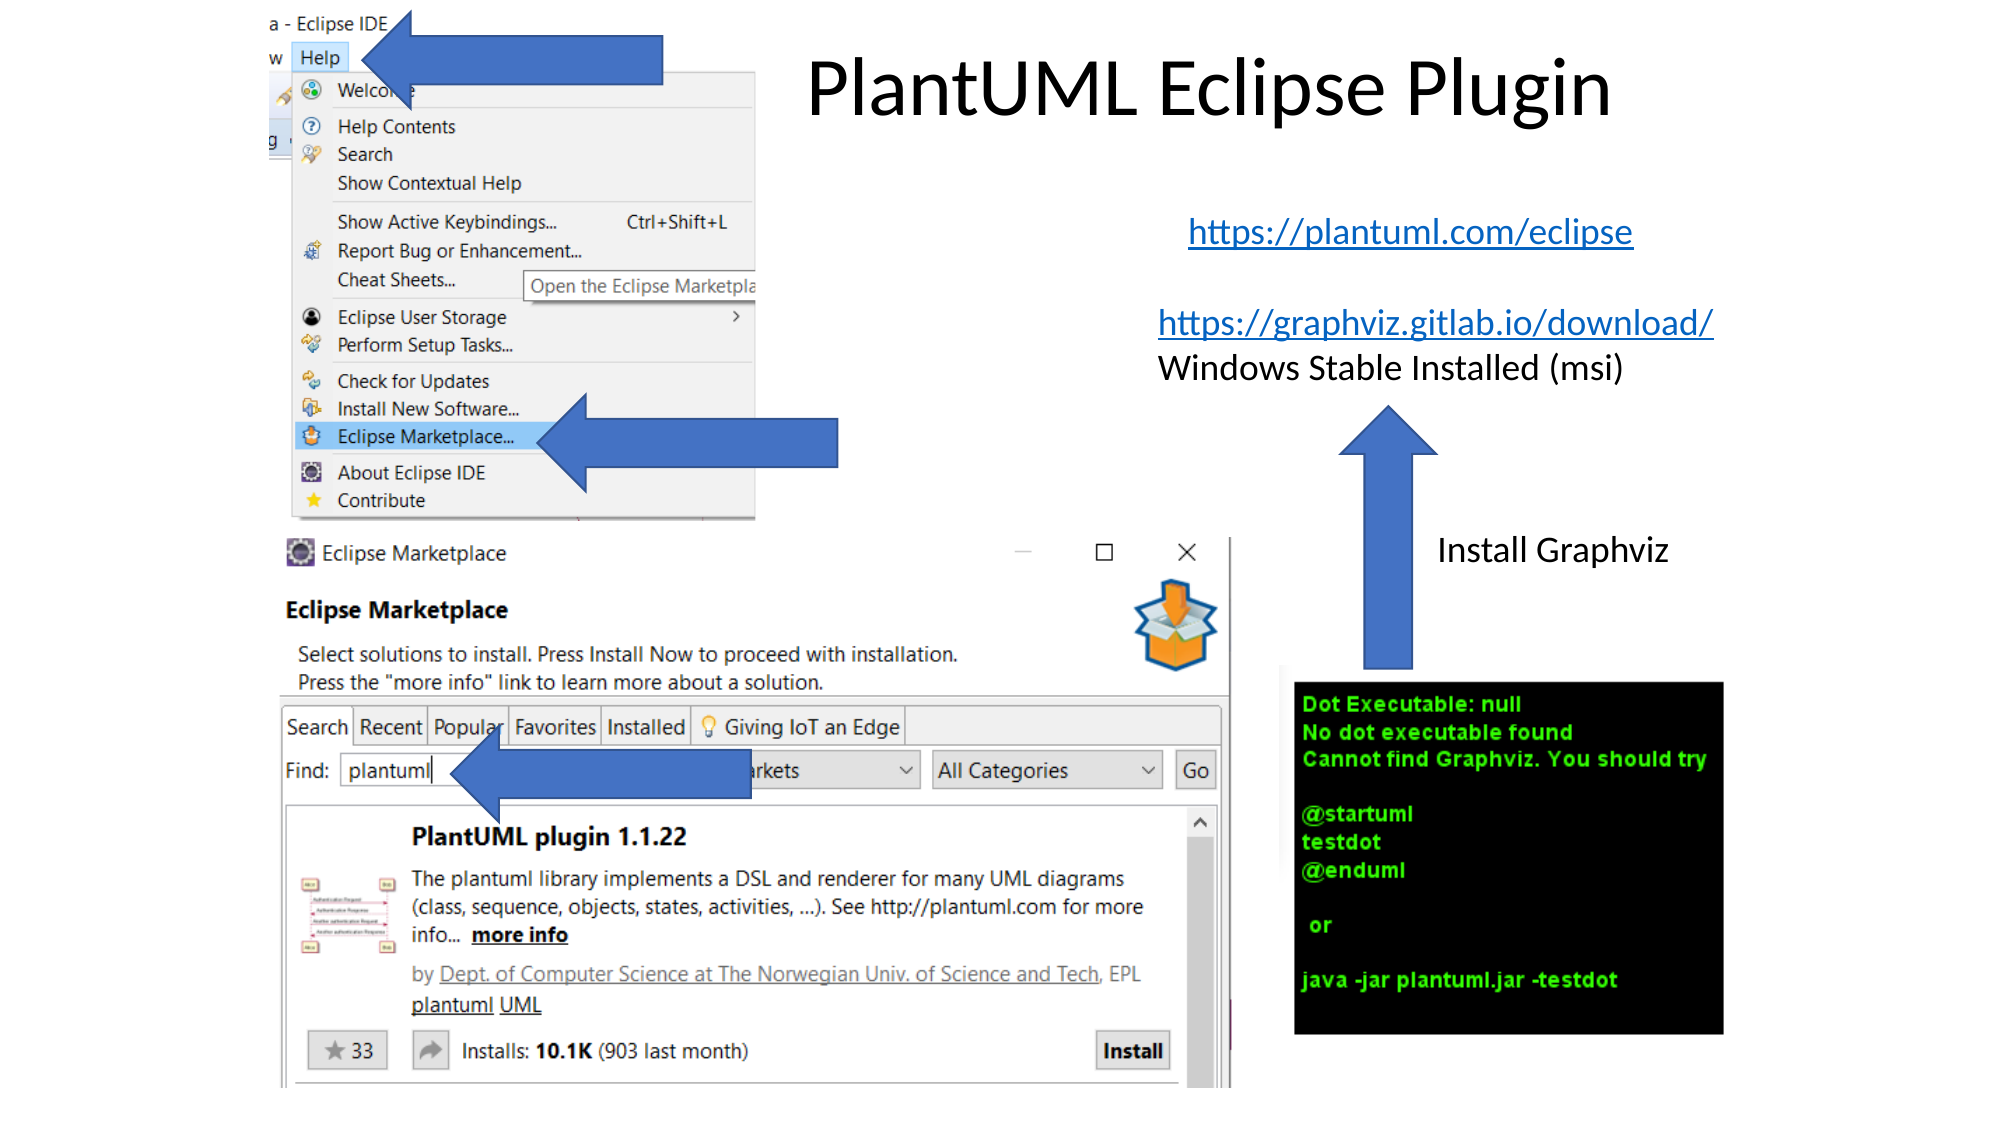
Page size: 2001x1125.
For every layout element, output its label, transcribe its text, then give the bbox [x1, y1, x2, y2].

text_box [1338, 404, 1439, 665]
text_box PlantUML Eclipse Plugin [791, 24, 1630, 140]
picture [269, 12, 756, 521]
text_box https://plantuml.com/eclipse [1173, 199, 1649, 260]
text_box https://graphviz.gitlab.io/download/ Windows Stable Installed (msi) [1143, 290, 1729, 396]
text_box [756, 417, 839, 469]
picture [1279, 665, 1749, 1063]
text_box Install Graphviz [1422, 517, 1685, 578]
picture [279, 537, 1232, 1088]
